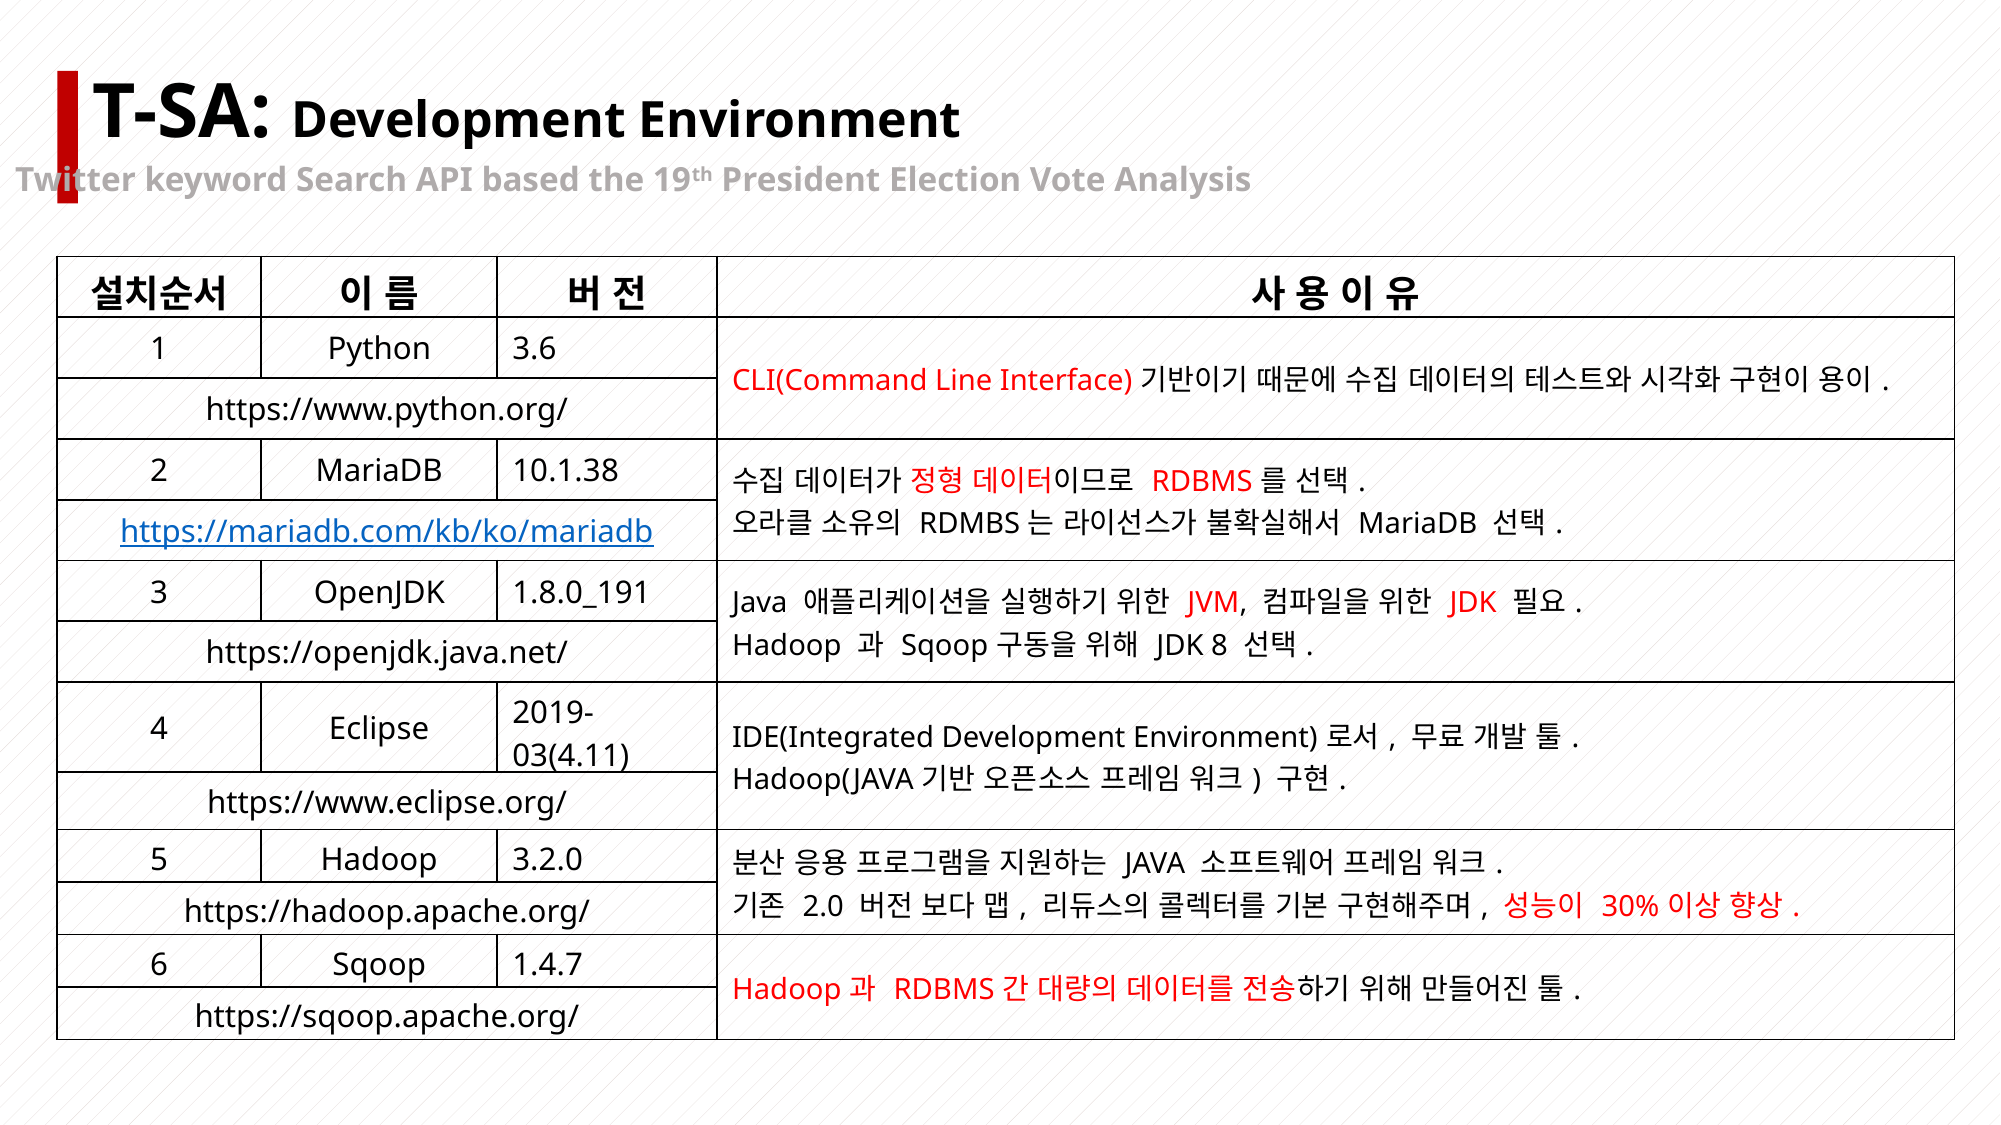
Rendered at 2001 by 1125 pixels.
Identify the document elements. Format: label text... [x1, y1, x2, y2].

table_cell https://mariadb.com/kb/ko/mariadb [58, 501, 716, 560]
table_cell MariaDB [262, 440, 496, 499]
table_cell 4 [58, 683, 260, 771]
table_cell 1 [58, 318, 260, 377]
table_cell https://www.eclipse.org/ [58, 773, 716, 829]
table_cell 2019-03(4.11) [498, 683, 716, 771]
table_cell 수집 데이터가 정형 데이터이므로 RDBMS를 선택. 오라클 소유의 RDMBS는 라이선스가 불확실해서 MariaDB 선택. [718, 440, 1954, 560]
table_cell https://openjdk.java.net/ [58, 622, 716, 681]
table_cell 6 [58, 935, 260, 986]
table_cell 분산 응용 프로그램을 지원하는 JAVA 소프트웨어 프레임 워크. 기존 2.0 버전 보다 맵, 리듀스의 콜렉터를 기본 구현해주며, 성능이 30%이상 향상. [718, 830, 1954, 934]
table_header 버 전 [498, 257, 716, 316]
table_cell 10.1.38 [498, 440, 716, 499]
table_header 사 용 이 유 [718, 257, 1954, 316]
text_box T-SA: Development Environment [77, 54, 1231, 150]
table_cell CLI(Command Line Interface)기반이기 때문에 수집 데이터의 테스트와 시각화 구현이 용이. [718, 318, 1954, 438]
table_cell https://www.python.org/ [58, 379, 716, 438]
table_cell OpenJDK [262, 561, 496, 620]
table_cell Hadoop과 RDBMS간 대량의 데이터를 전송하기 위해 만들어진 툴. [718, 935, 1954, 1039]
table_cell Java 애플리케이션을 실행하기 위한 JVM, 컴파일을 위한 JDK 필요. Hadoop 과 Sqoop구동을 위해 JDK 8 선택. [718, 561, 1954, 681]
table_cell 1.8.0_191 [498, 561, 716, 620]
text_box Twitter keyword Search API based the 19th President Election Vote Analysis [0, 150, 1268, 205]
table_header 이 름 [262, 257, 496, 316]
table_cell https://sqoop.apache.org/ [58, 988, 716, 1039]
text_box [56, 70, 77, 150]
table_cell 2 [58, 440, 260, 499]
table_cell IDE(Integrated Development Environment)로서, 무료 개발 툴. Hadoop(JAVA기반 오픈소스 프레임 워크) 구현. [718, 683, 1954, 829]
table_cell 1.4.7 [498, 935, 716, 986]
table_cell 3.2.0 [498, 830, 716, 881]
table_cell Hadoop [262, 830, 496, 881]
table_cell Eclipse [262, 683, 496, 771]
table_cell 5 [58, 830, 260, 881]
table_cell Sqoop [262, 935, 496, 986]
table_cell 3 [58, 561, 260, 620]
table_cell 3.6 [498, 318, 716, 377]
table_header 설치순서 [58, 257, 260, 316]
table_cell https://hadoop.apache.org/ [58, 883, 716, 934]
table_cell Python [262, 318, 496, 377]
